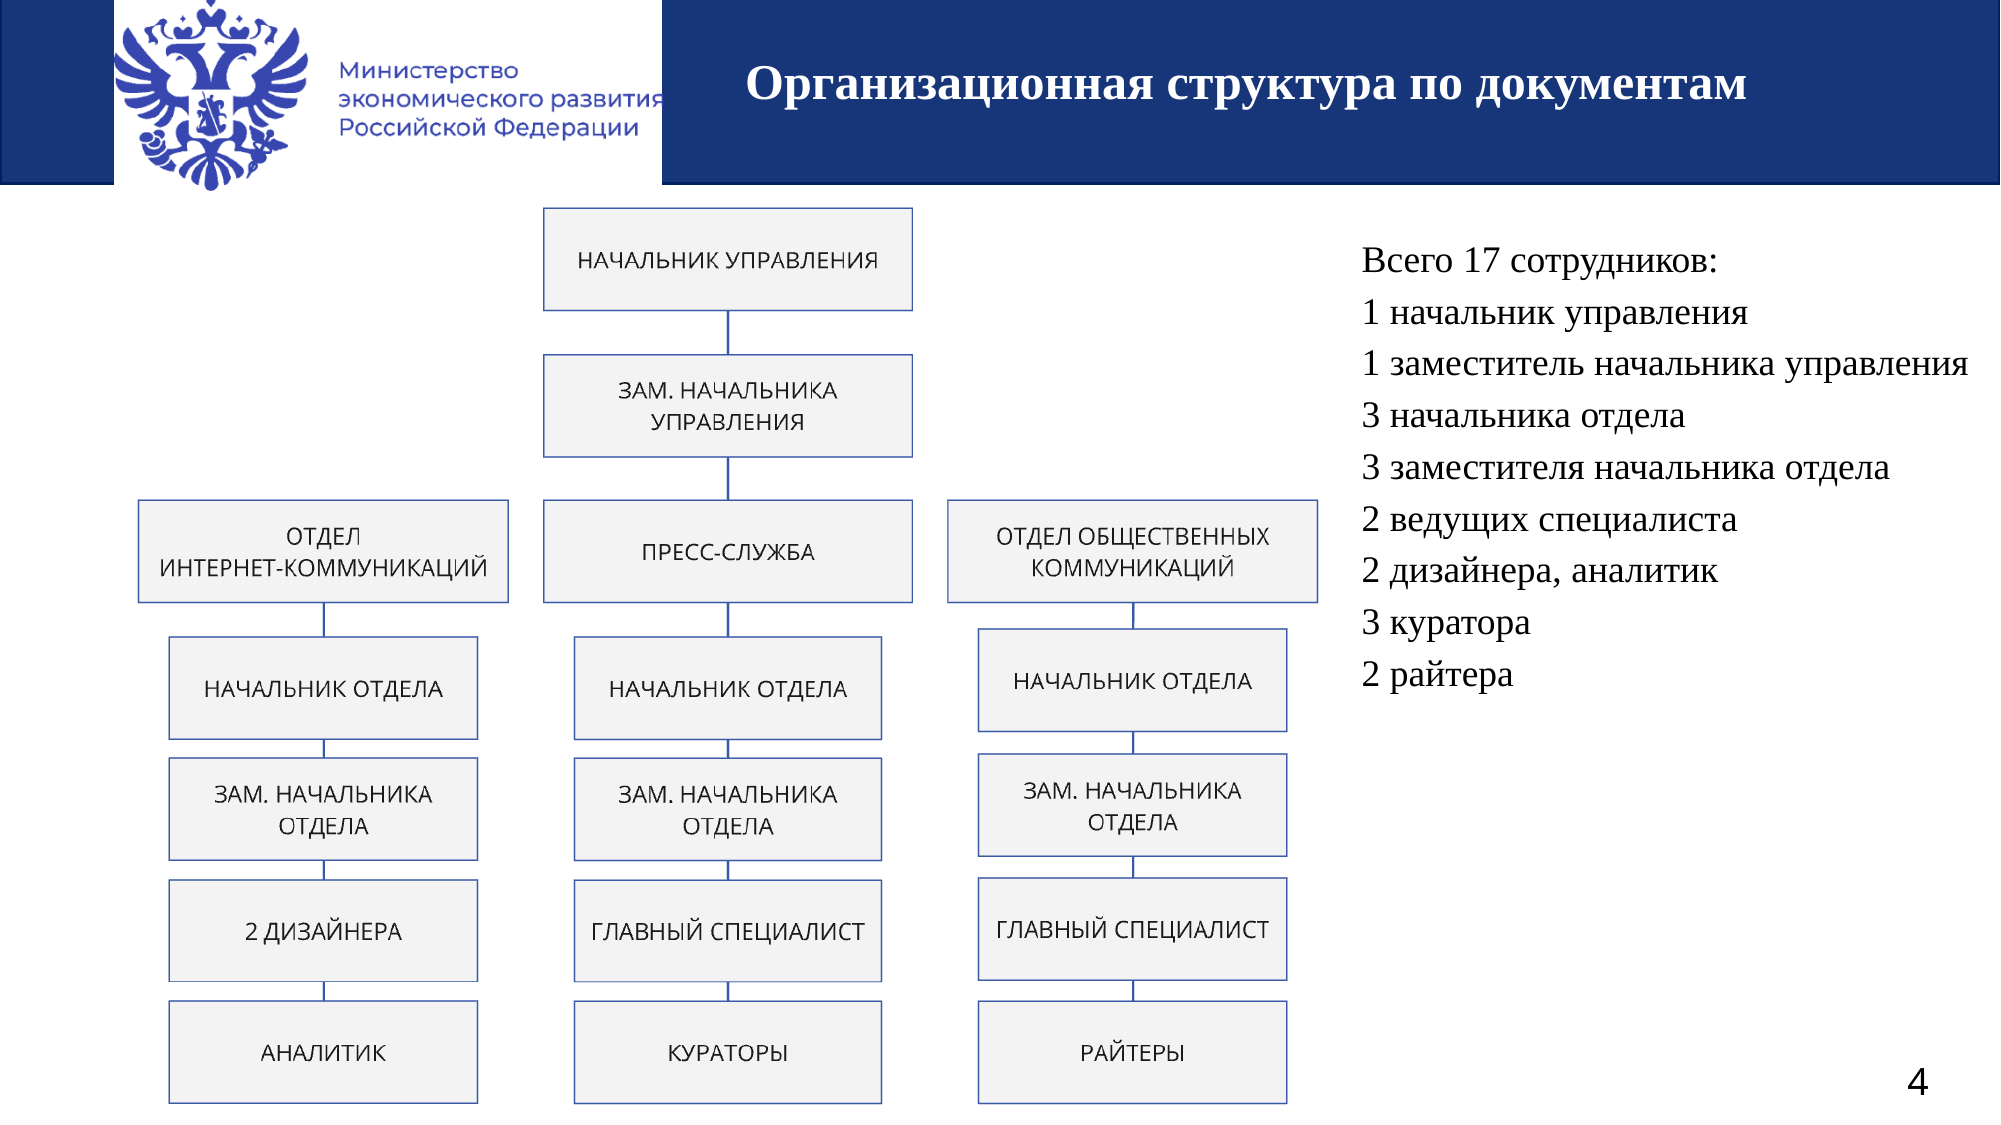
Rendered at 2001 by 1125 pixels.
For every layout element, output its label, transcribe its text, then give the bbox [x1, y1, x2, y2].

text_box [0, 0, 113, 185]
picture [113, 0, 663, 192]
text_box [663, 0, 2000, 185]
text_box Всего 17 сотрудников: 1 начальник управления 1 заместитель начальника управления 3 начальника отдела 3 заместителя начальника отдела 2 ведущих специалиста 2 дизайнера, аналитик 3 куратора 2 райтера [1395, 220, 2000, 702]
text_box 4 [1892, 1050, 1944, 1111]
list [66, 191, 1395, 1125]
text_box Организационная структура по документам [720, 42, 1794, 118]
